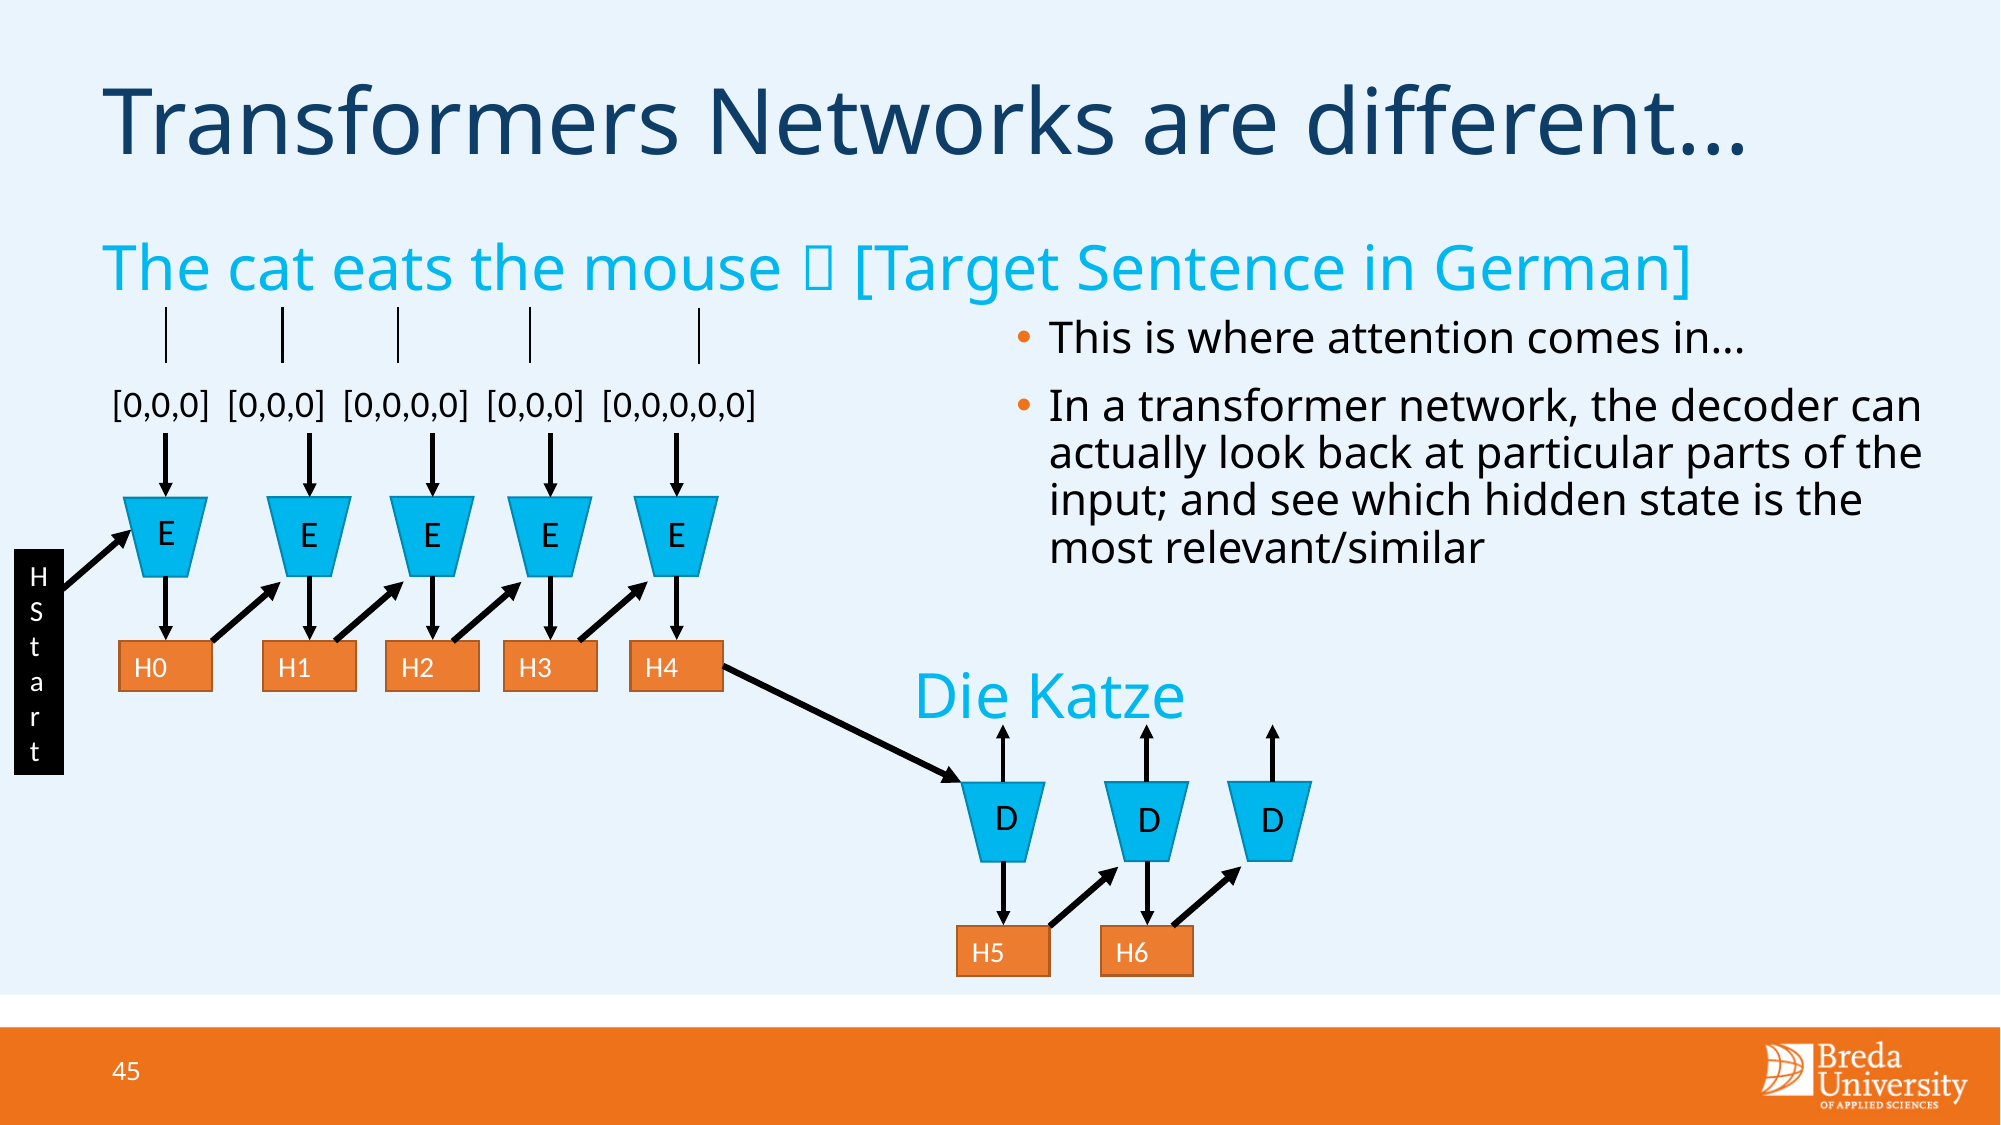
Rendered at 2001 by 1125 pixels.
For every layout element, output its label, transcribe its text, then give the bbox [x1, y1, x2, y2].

text_box D [1246, 787, 1291, 848]
title Transformers Networks are different... [88, 67, 1917, 210]
text_box H6 [1100, 925, 1194, 977]
text_box [1226, 780, 1313, 862]
text_box E [285, 502, 330, 563]
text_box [722, 666, 962, 783]
text_box E [526, 502, 571, 563]
text_box H4 [629, 640, 724, 692]
text_box H5 [956, 925, 1051, 977]
text_box [960, 781, 1046, 863]
list The cat eats the mouse  [Target Sentence in German] [88, 229, 1917, 307]
text_box H0 [118, 640, 213, 692]
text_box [452, 581, 522, 642]
text_box D [1123, 787, 1168, 848]
text_box D [980, 785, 1025, 846]
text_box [211, 581, 281, 642]
text_box H2 [385, 640, 480, 692]
text_box Die Katze [898, 656, 1856, 735]
text_box [0,0,0] [0,0,0] [0,0,0,0] [0,0,0] [0,0,0,0,0] [97, 372, 910, 432]
text_box [122, 496, 209, 578]
text_box [389, 495, 475, 577]
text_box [1049, 866, 1119, 927]
text_box [633, 495, 719, 577]
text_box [334, 581, 404, 641]
text_box [1103, 781, 1190, 863]
text_box E [652, 502, 698, 563]
text_box H Start [14, 549, 64, 775]
text_box [507, 496, 593, 578]
text_box H1 [262, 640, 357, 692]
slide_number 45 [97, 1042, 198, 1103]
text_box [579, 581, 648, 641]
text_box E [408, 502, 453, 563]
text_box H3 [503, 640, 598, 692]
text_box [1172, 866, 1242, 926]
text_box [266, 496, 352, 578]
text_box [62, 529, 132, 590]
picture [0, 0, 2001, 1125]
text_box E [142, 501, 187, 561]
list This is where attention comes in... In a transformer network, the decoder can actually look back at particular parts of the input; and see which hidden state is the most relevant/similar [1001, 308, 1969, 946]
